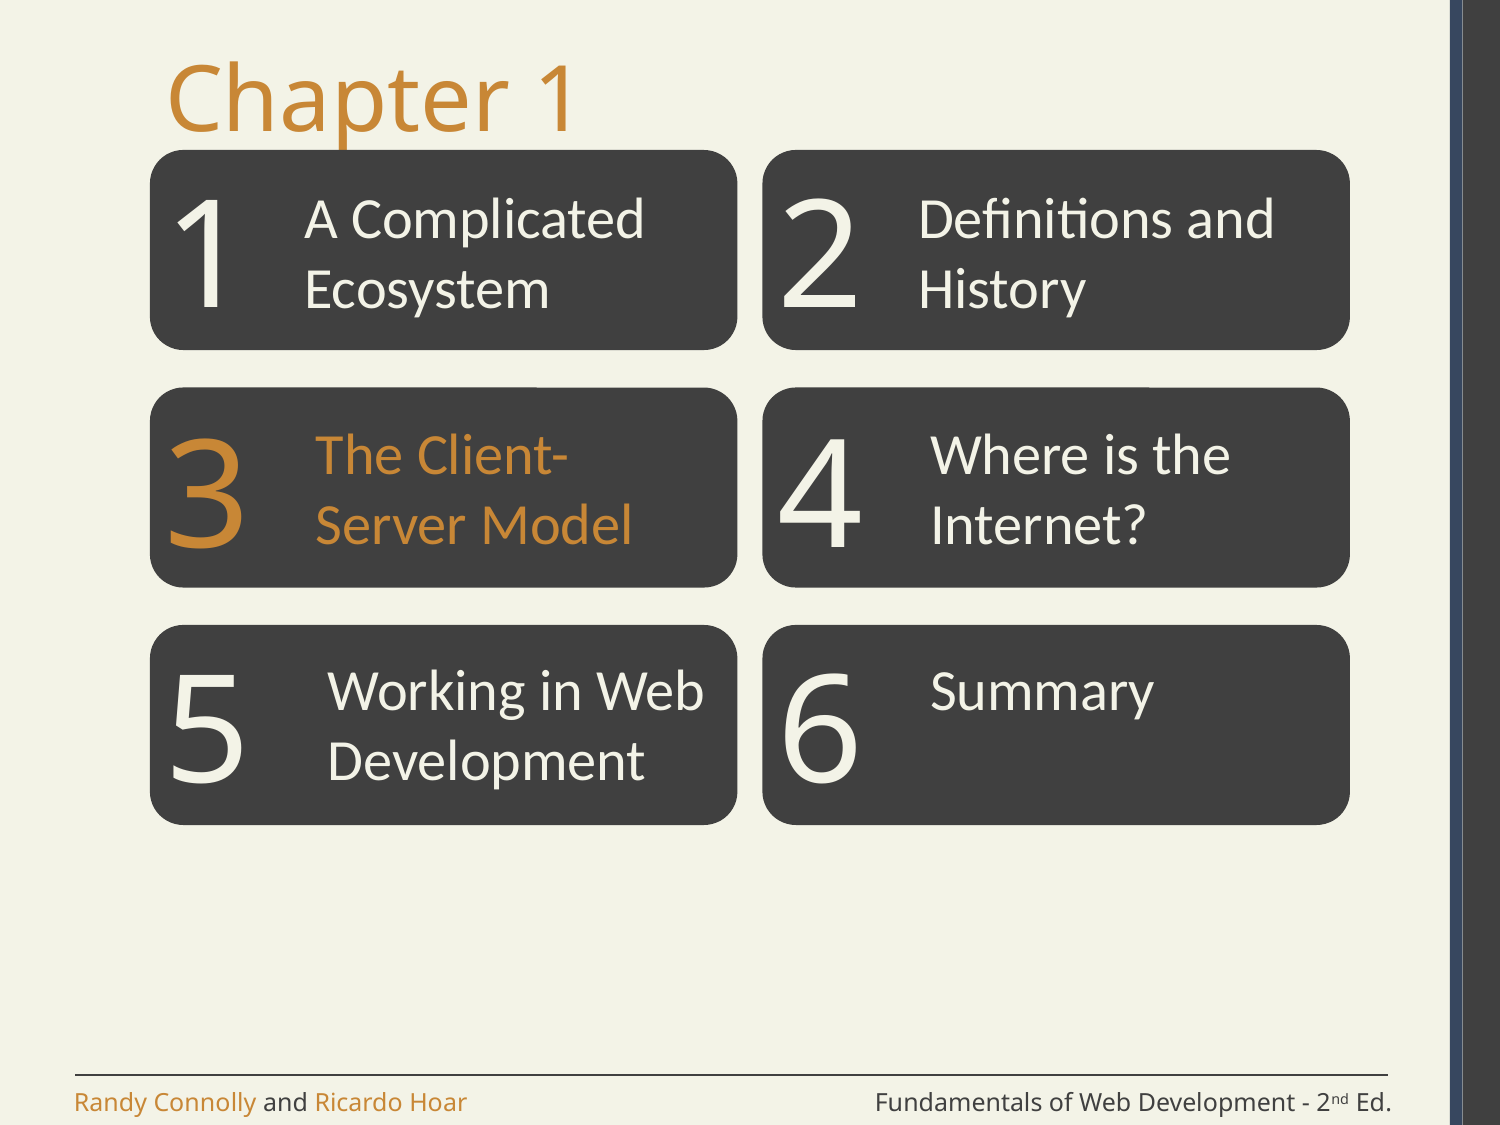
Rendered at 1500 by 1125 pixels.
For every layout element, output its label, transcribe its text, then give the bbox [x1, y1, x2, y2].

text_box Summary [915, 645, 1329, 730]
text_box 5 [150, 624, 263, 820]
text_box 3 [150, 390, 263, 586]
text_box Definitions and History [903, 172, 1317, 328]
text_box [161, 147, 740, 353]
text_box [774, 147, 1353, 353]
text_box [162, 622, 740, 828]
text_box Where is the Internet? [915, 408, 1329, 564]
text_box 1 [150, 149, 263, 345]
text_box Working in Web Development [312, 645, 727, 800]
title Chapter 1 [150, 32, 1425, 200]
text_box [778, 385, 1353, 590]
text_box The Client-Server Model [301, 408, 715, 564]
text_box A Complicated Ecosystem [289, 172, 703, 328]
text_box [165, 385, 740, 590]
text_box 6 [762, 624, 875, 820]
text_box 2 [762, 149, 875, 345]
text_box 4 [762, 390, 875, 586]
text_box [774, 622, 1353, 828]
